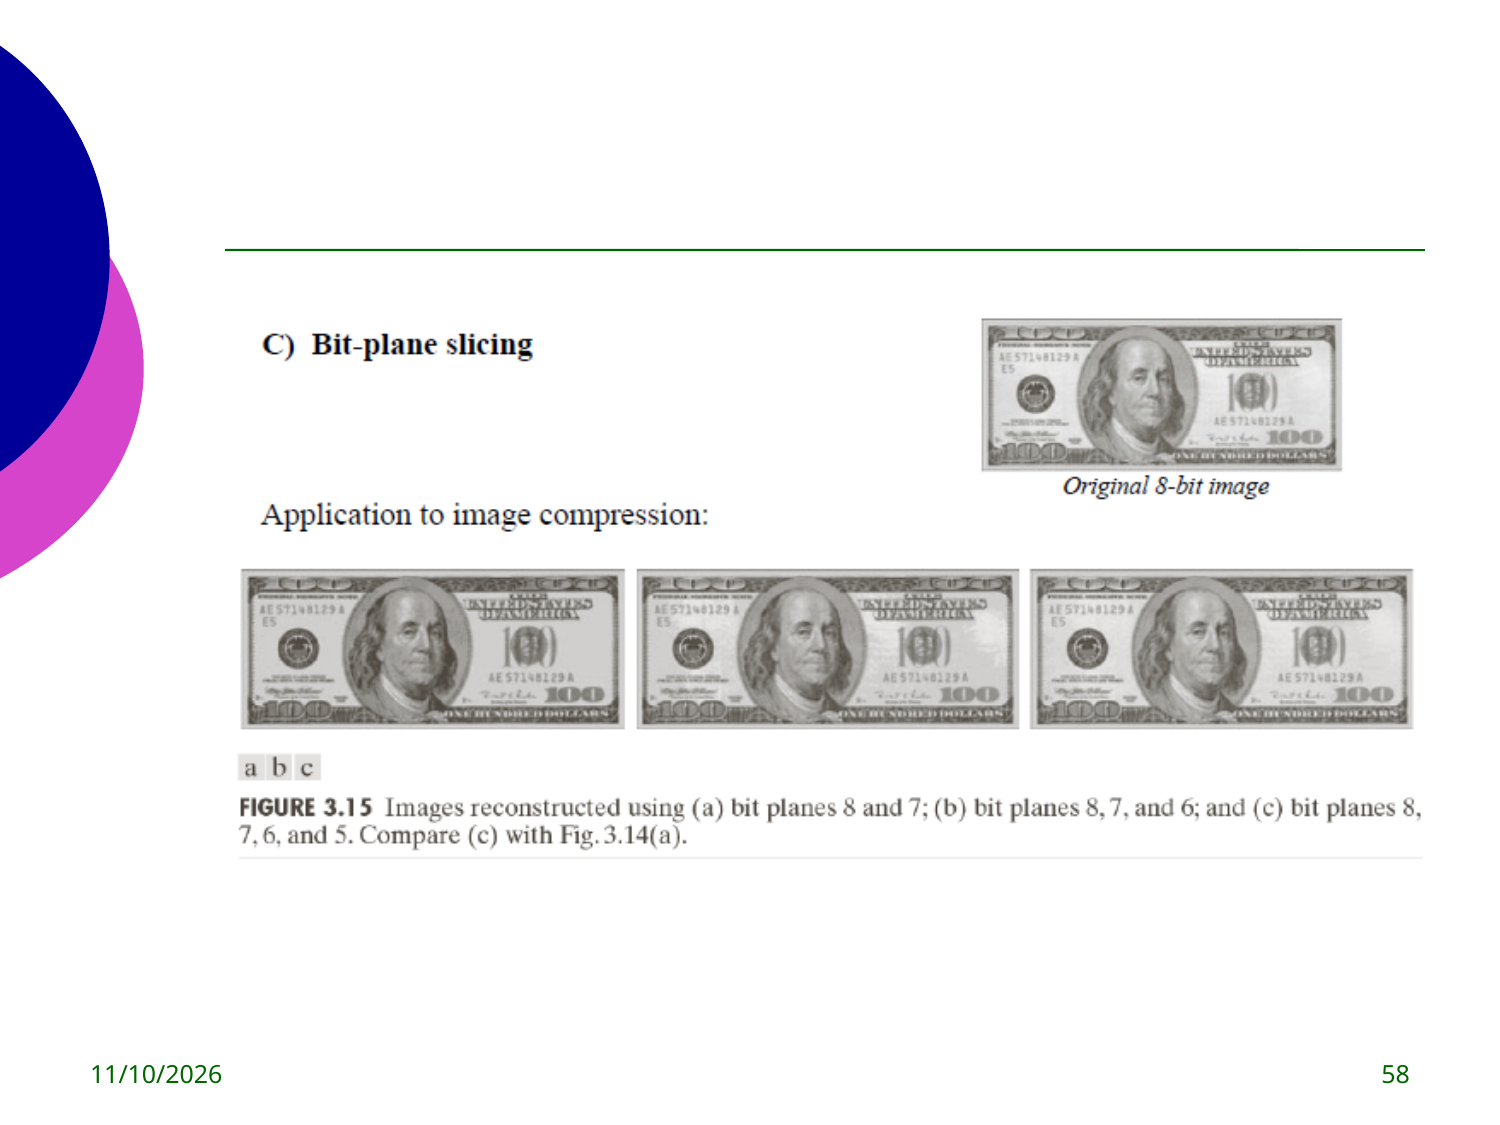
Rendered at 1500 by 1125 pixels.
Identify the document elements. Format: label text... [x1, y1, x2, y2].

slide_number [74, 1024, 426, 1101]
picture [212, 312, 1438, 976]
slide_number 58 [1074, 1024, 1426, 1101]
